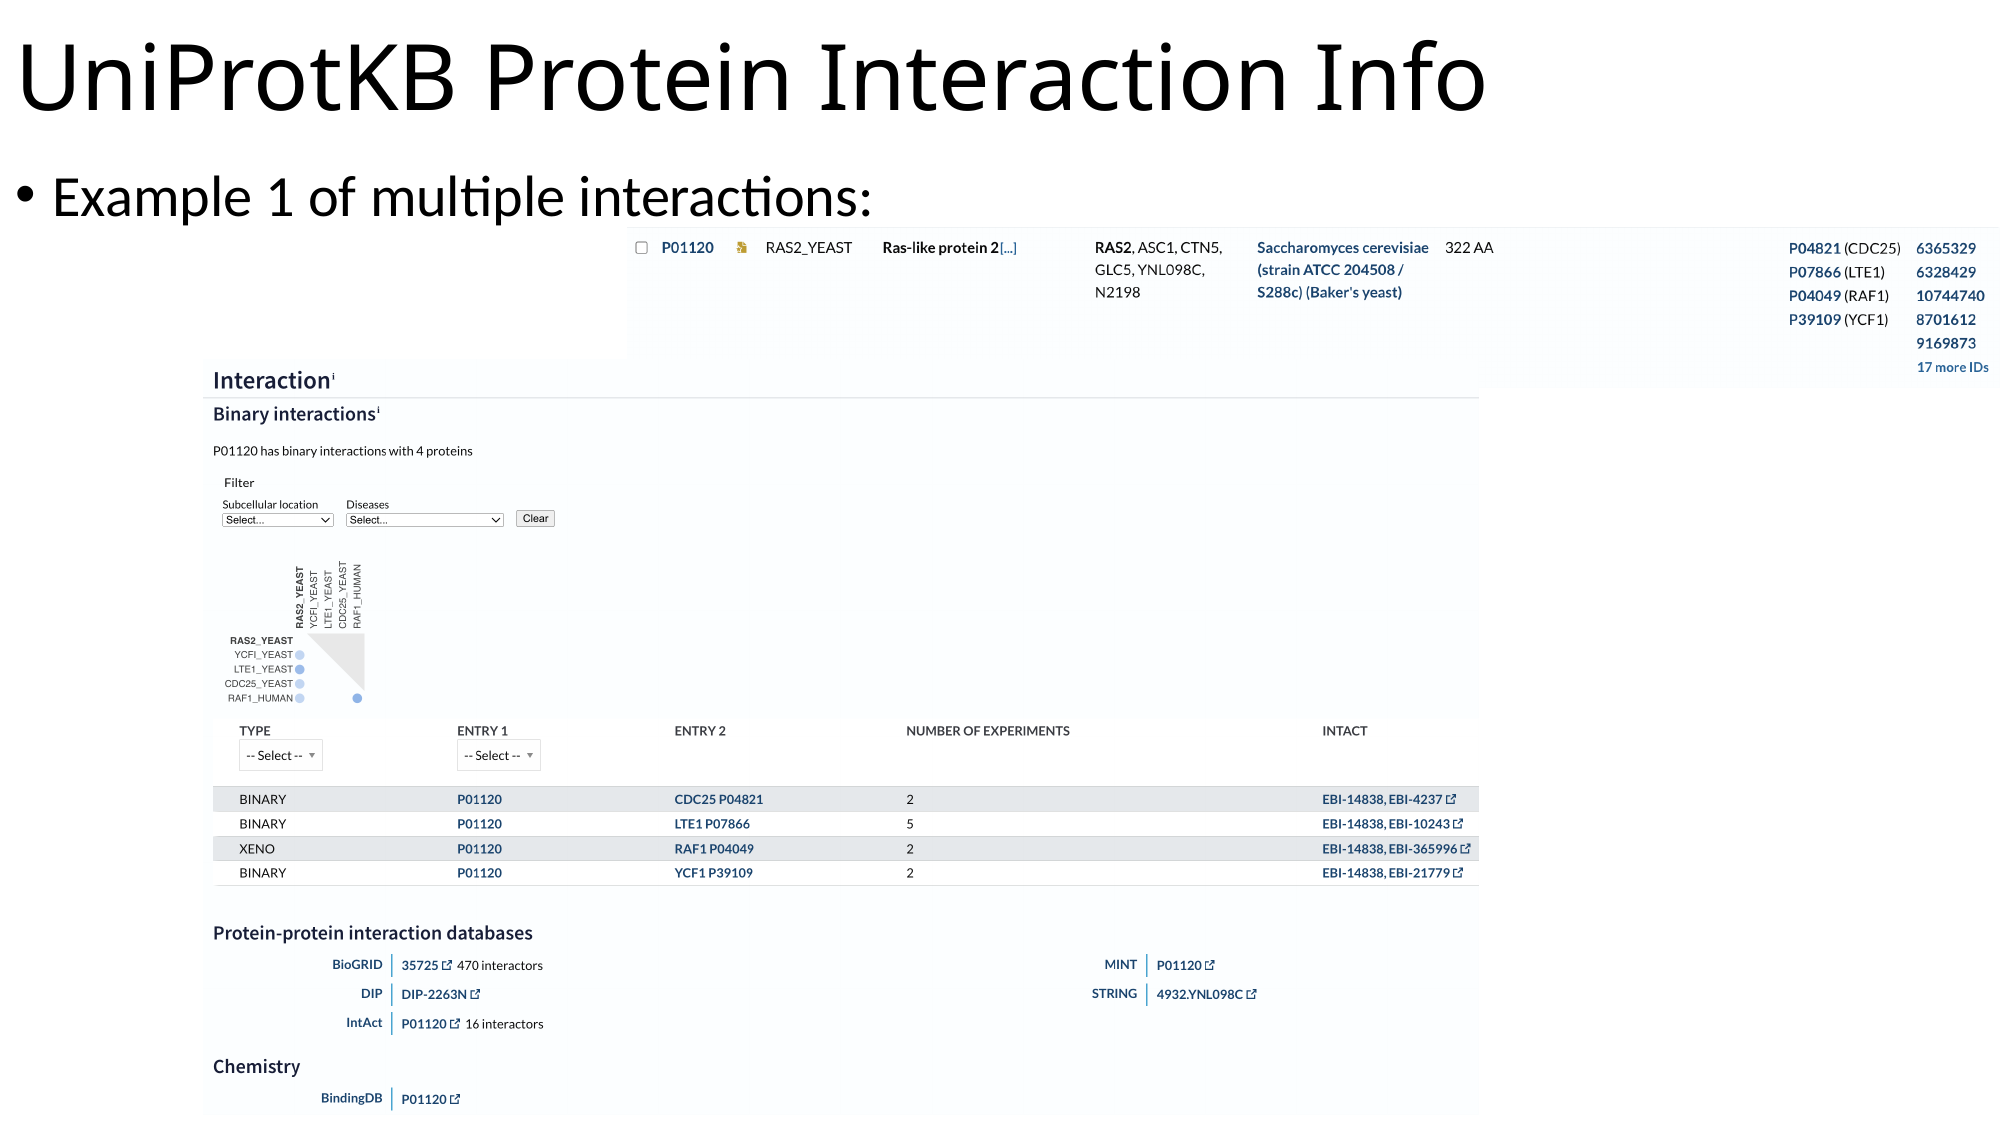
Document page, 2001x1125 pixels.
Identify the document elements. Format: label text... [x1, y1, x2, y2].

list Example 1 of multiple interactions: [0, 158, 1725, 419]
title UniProtKB Protein Interaction Info [0, 3, 2000, 159]
picture [203, 227, 2000, 1115]
